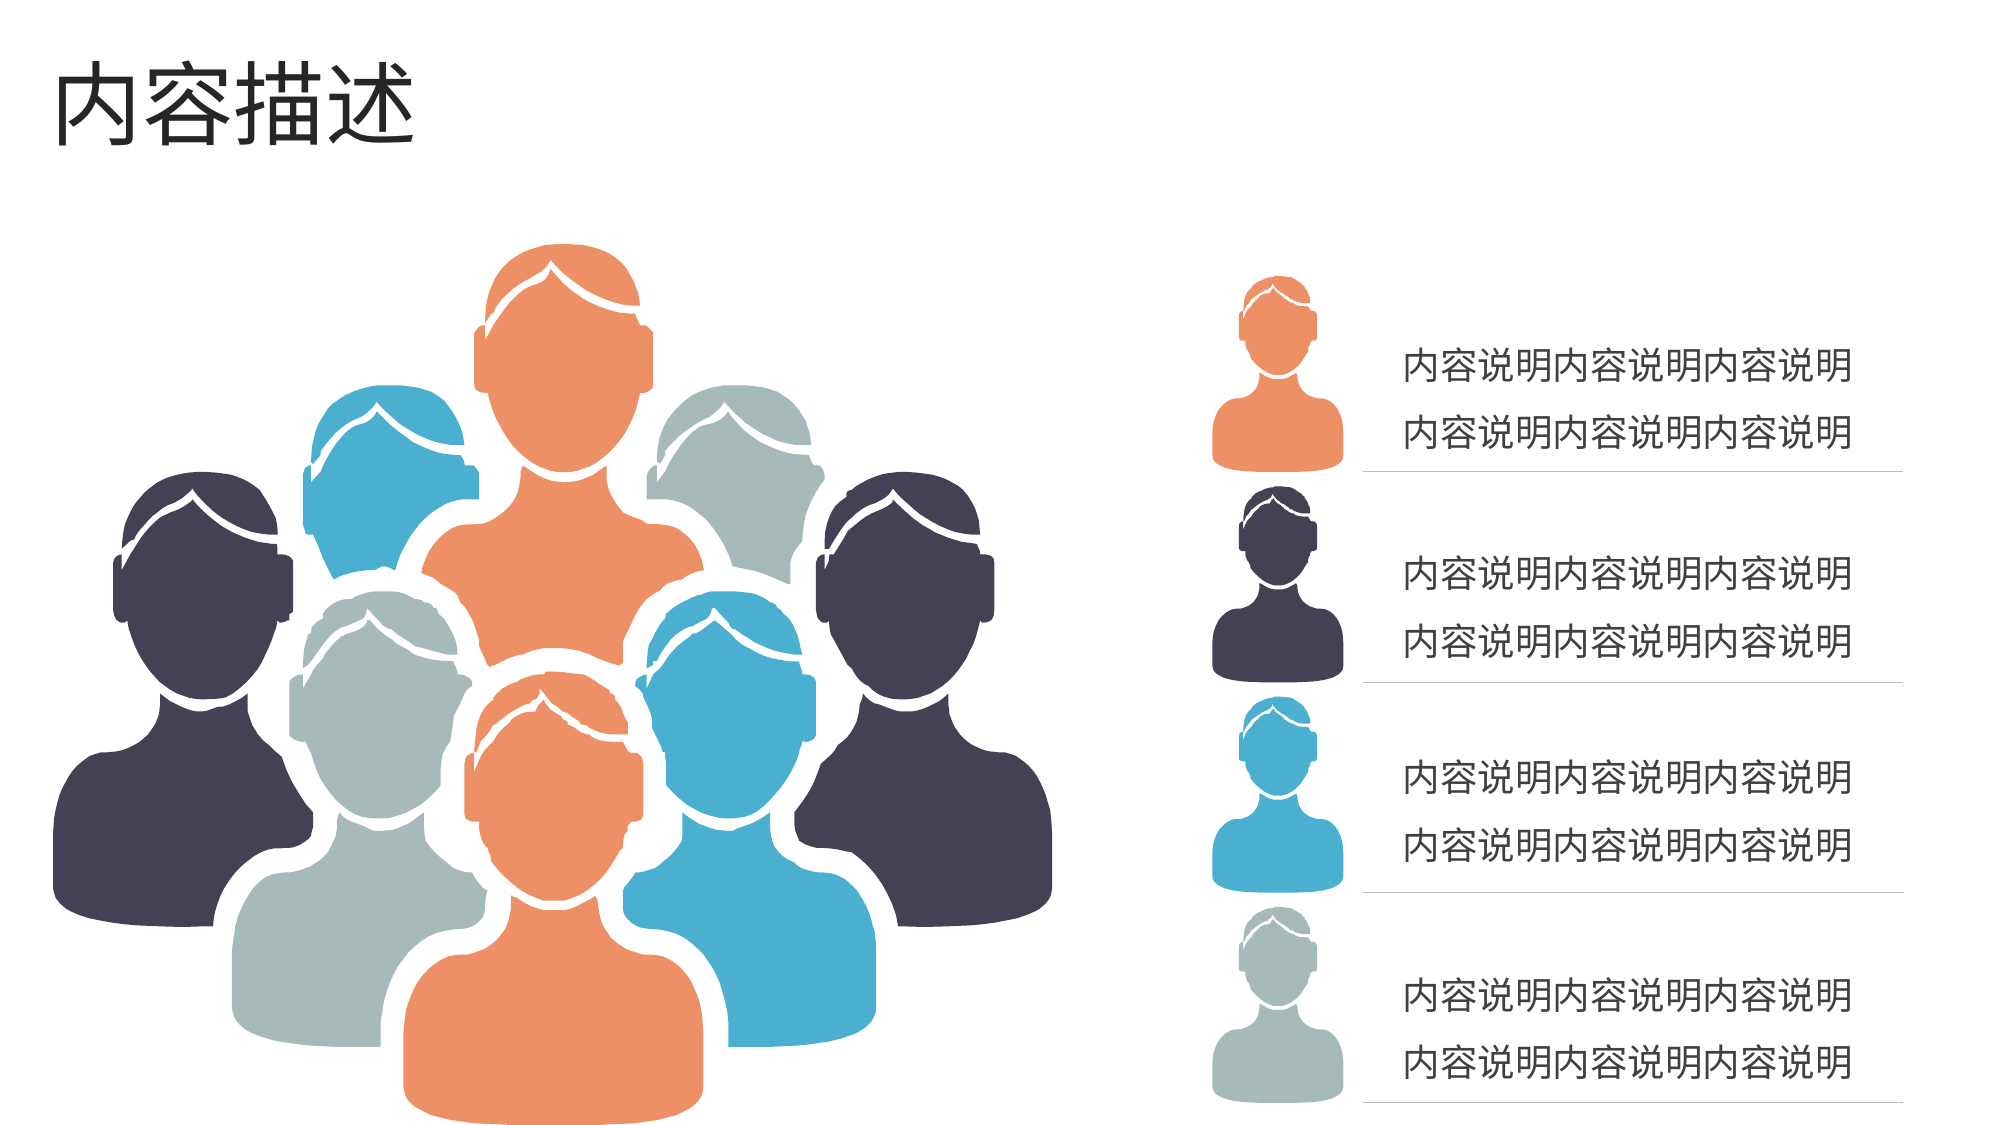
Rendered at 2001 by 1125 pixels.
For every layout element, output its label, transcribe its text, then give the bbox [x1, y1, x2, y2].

text_box 内容说明内容说明内容说明 内容说明内容说明内容说明 [1388, 941, 1868, 1092]
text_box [1212, 275, 1344, 472]
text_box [1212, 906, 1344, 1103]
text_box 内容说明内容说明内容说明 内容说明内容说明内容说明 [1388, 311, 1868, 462]
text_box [53, 243, 1053, 1125]
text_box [1212, 486, 1344, 683]
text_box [1212, 696, 1344, 893]
title 内容描述 [35, 0, 1761, 218]
text_box 内容说明内容说明内容说明 内容说明内容说明内容说明 [1388, 520, 1868, 671]
text_box 内容说明内容说明内容说明 内容说明内容说明内容说明 [1388, 724, 1868, 874]
